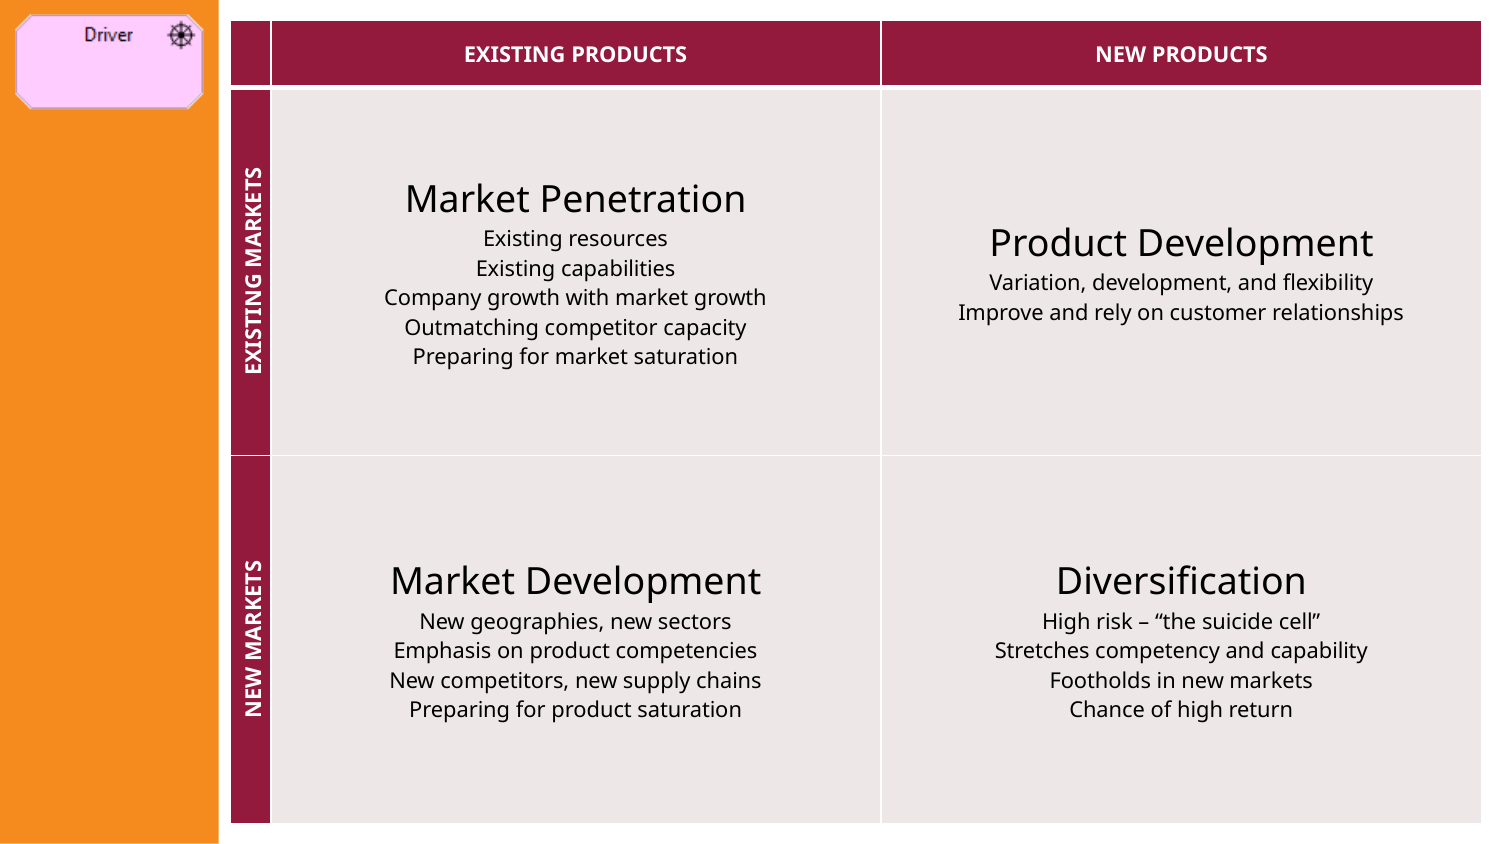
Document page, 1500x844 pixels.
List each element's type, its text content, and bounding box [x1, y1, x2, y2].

table_header EXISTING PRODUCTS [272, 21, 880, 85]
table_cell Product Development Variation, development, and flexibility Improve and rely on customer relationships [882, 90, 1481, 455]
picture [0, 0, 219, 126]
table_cell EXISTING MARKETS [231, 90, 270, 455]
table_cell NEW MARKETS [231, 456, 270, 823]
table_cell Market Penetration Existing resources Existing capabilities Company growth with market growth Outmatching competitor capacity Preparing for market saturation [272, 90, 880, 455]
table_header NEW PRODUCTS [882, 21, 1481, 85]
table_cell Market Development New geographies, new sectors Emphasis on product competencies New competitors, new supply chains Preparing for product saturation [272, 456, 880, 823]
table_cell Diversification High risk – “the suicide cell” Stretches competency and capability Footholds in new markets Chance of high return [882, 456, 1481, 823]
table_header [231, 21, 270, 85]
